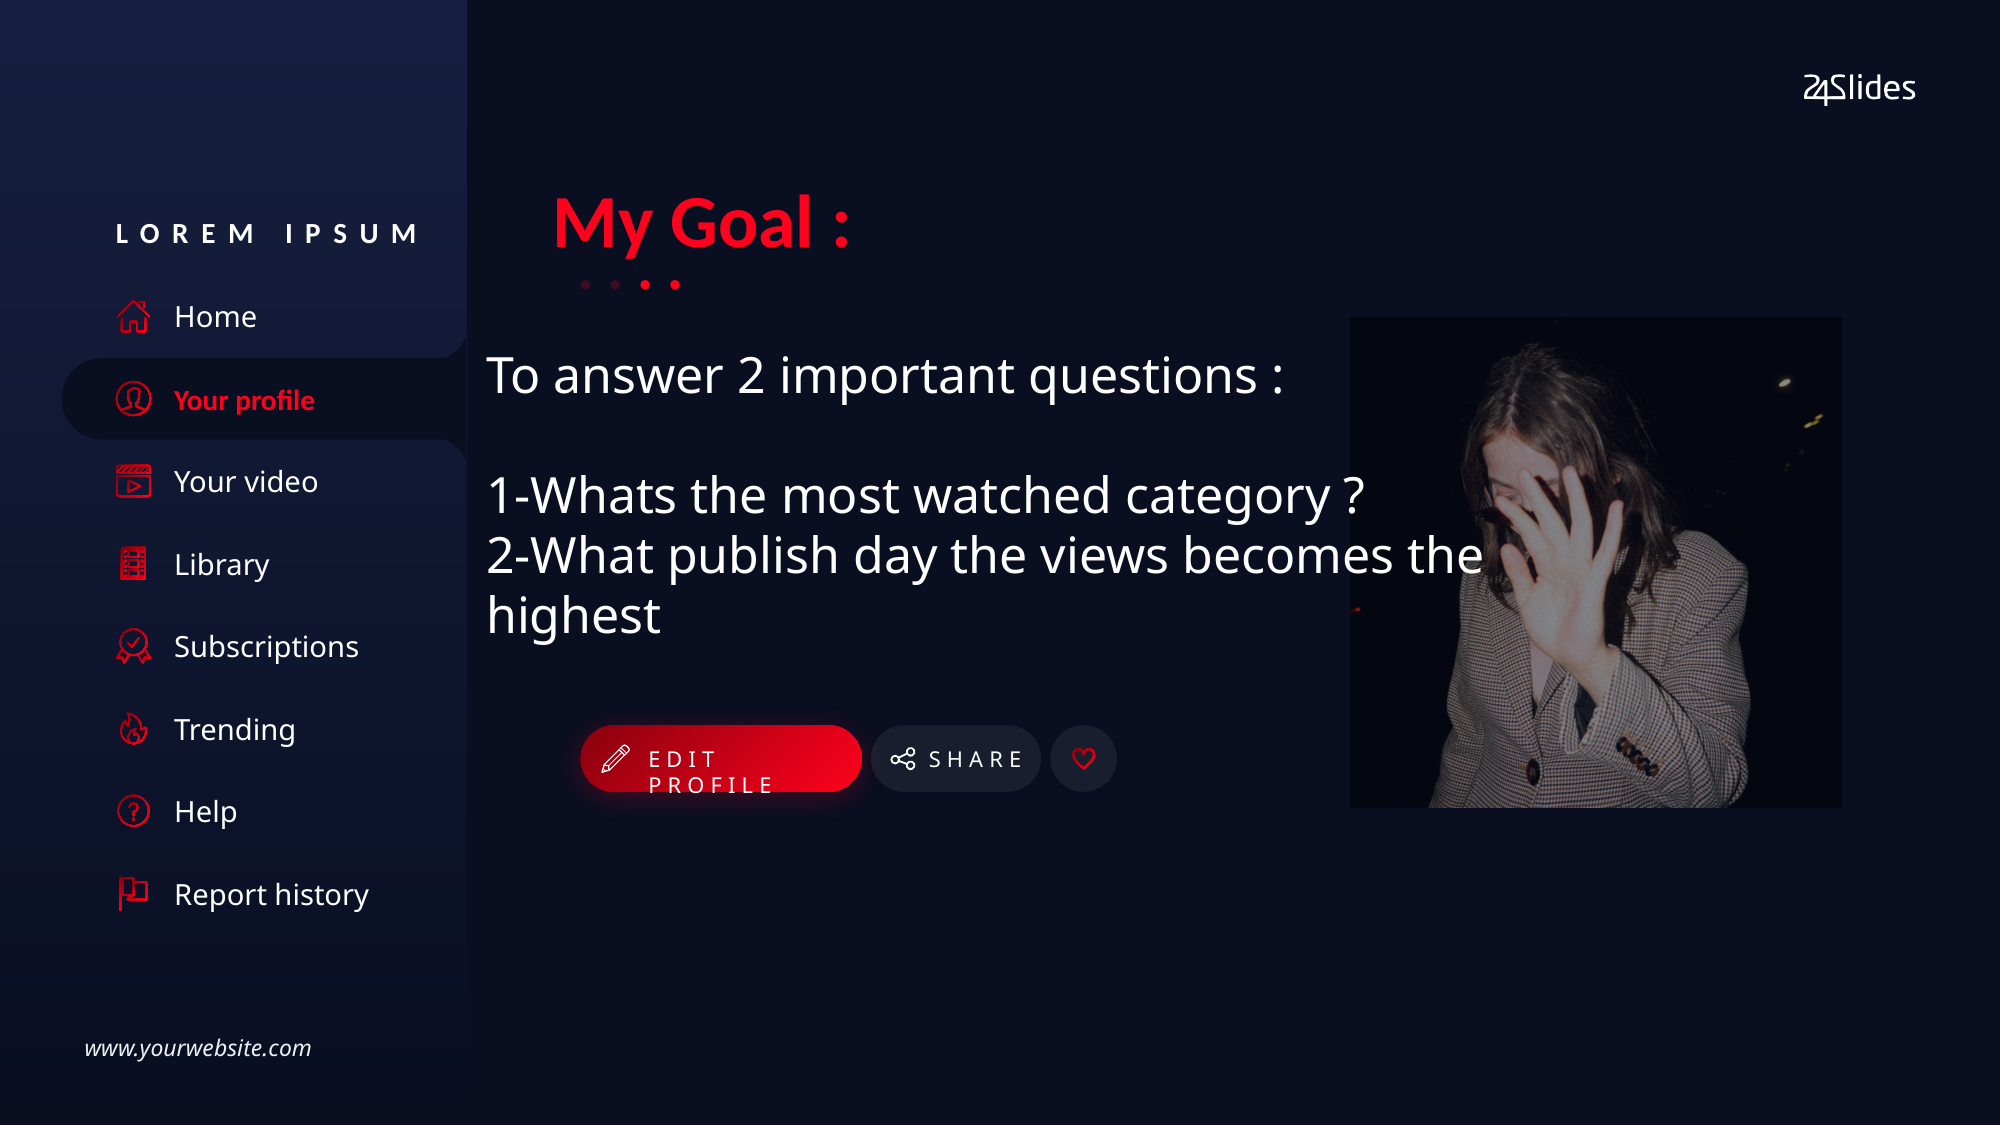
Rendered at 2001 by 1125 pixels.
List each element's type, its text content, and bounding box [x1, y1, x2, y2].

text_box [120, 710, 464, 746]
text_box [117, 793, 464, 829]
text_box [120, 545, 464, 582]
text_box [116, 463, 464, 499]
text_box [0, 0, 467, 1125]
footer www.yourwebsite.com [84, 1034, 760, 1063]
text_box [116, 628, 464, 664]
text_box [116, 298, 464, 334]
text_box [115, 380, 464, 417]
text_box LOREM IPSUM [115, 214, 463, 250]
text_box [61, 335, 467, 462]
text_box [119, 875, 464, 911]
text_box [486, 172, 1842, 808]
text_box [580, 280, 680, 290]
